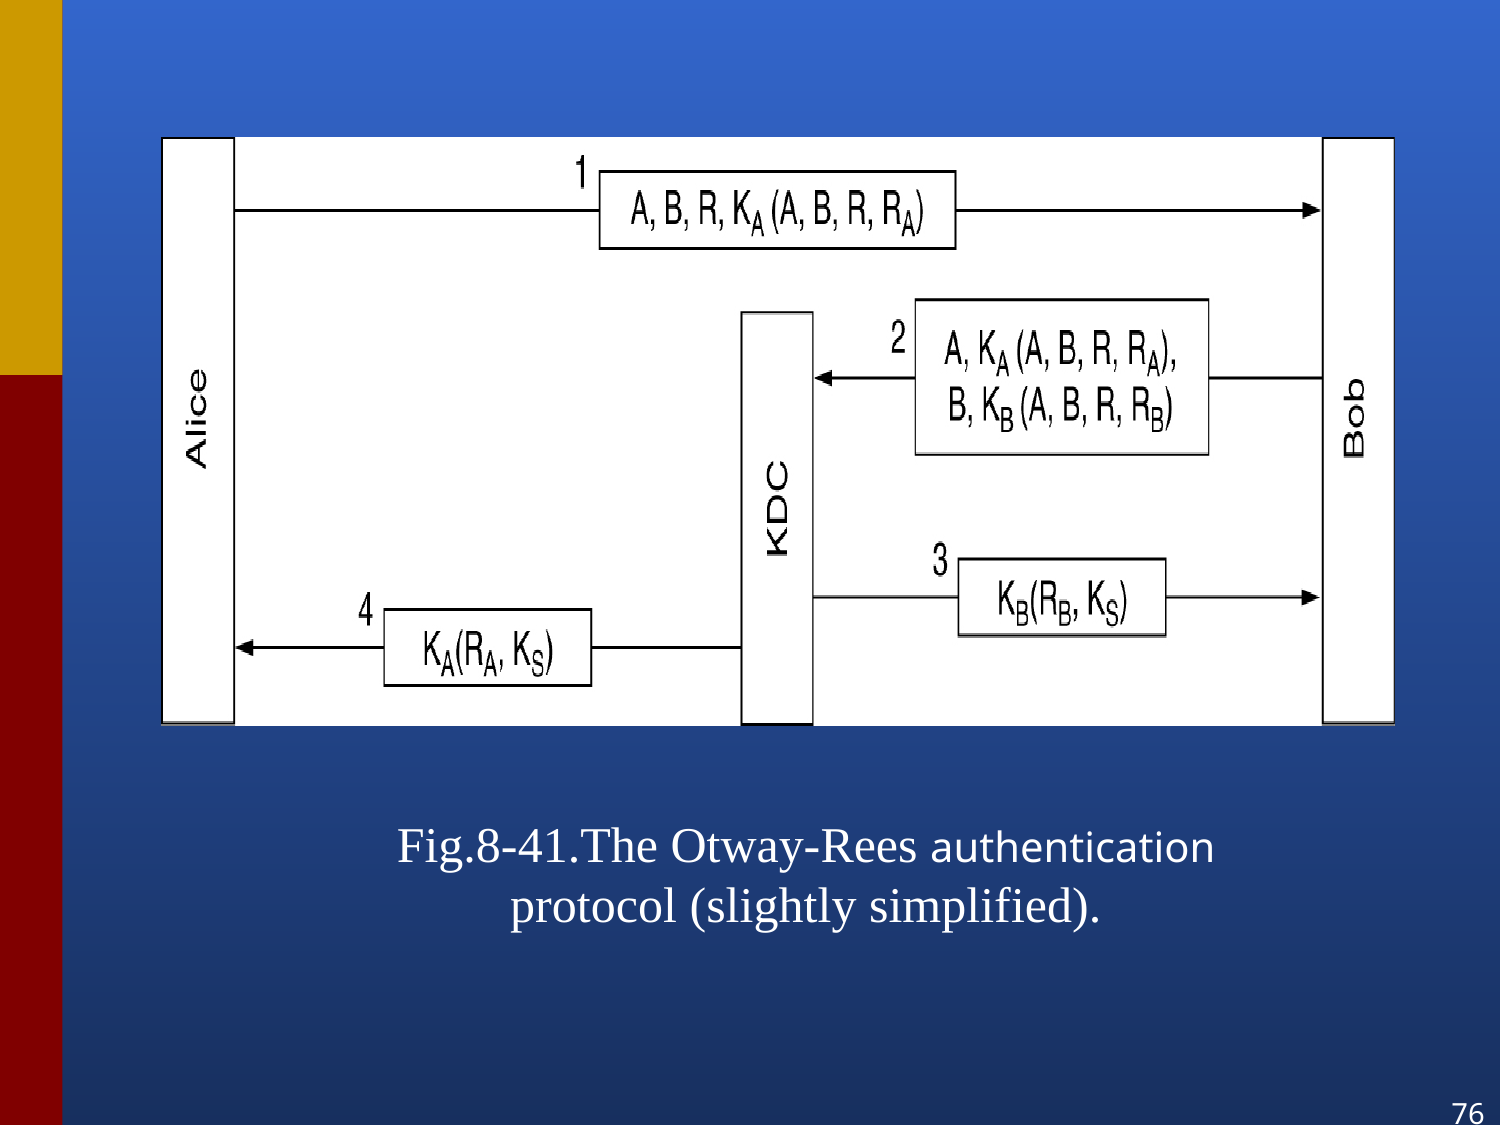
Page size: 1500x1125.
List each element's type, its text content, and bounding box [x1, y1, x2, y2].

picture [161, 137, 1395, 726]
text_box Fig.8-41.The Otway-Rees authentication protocol (slightly simplified). [300, 812, 1313, 940]
slide_number 76 [1187, 1087, 1500, 1125]
